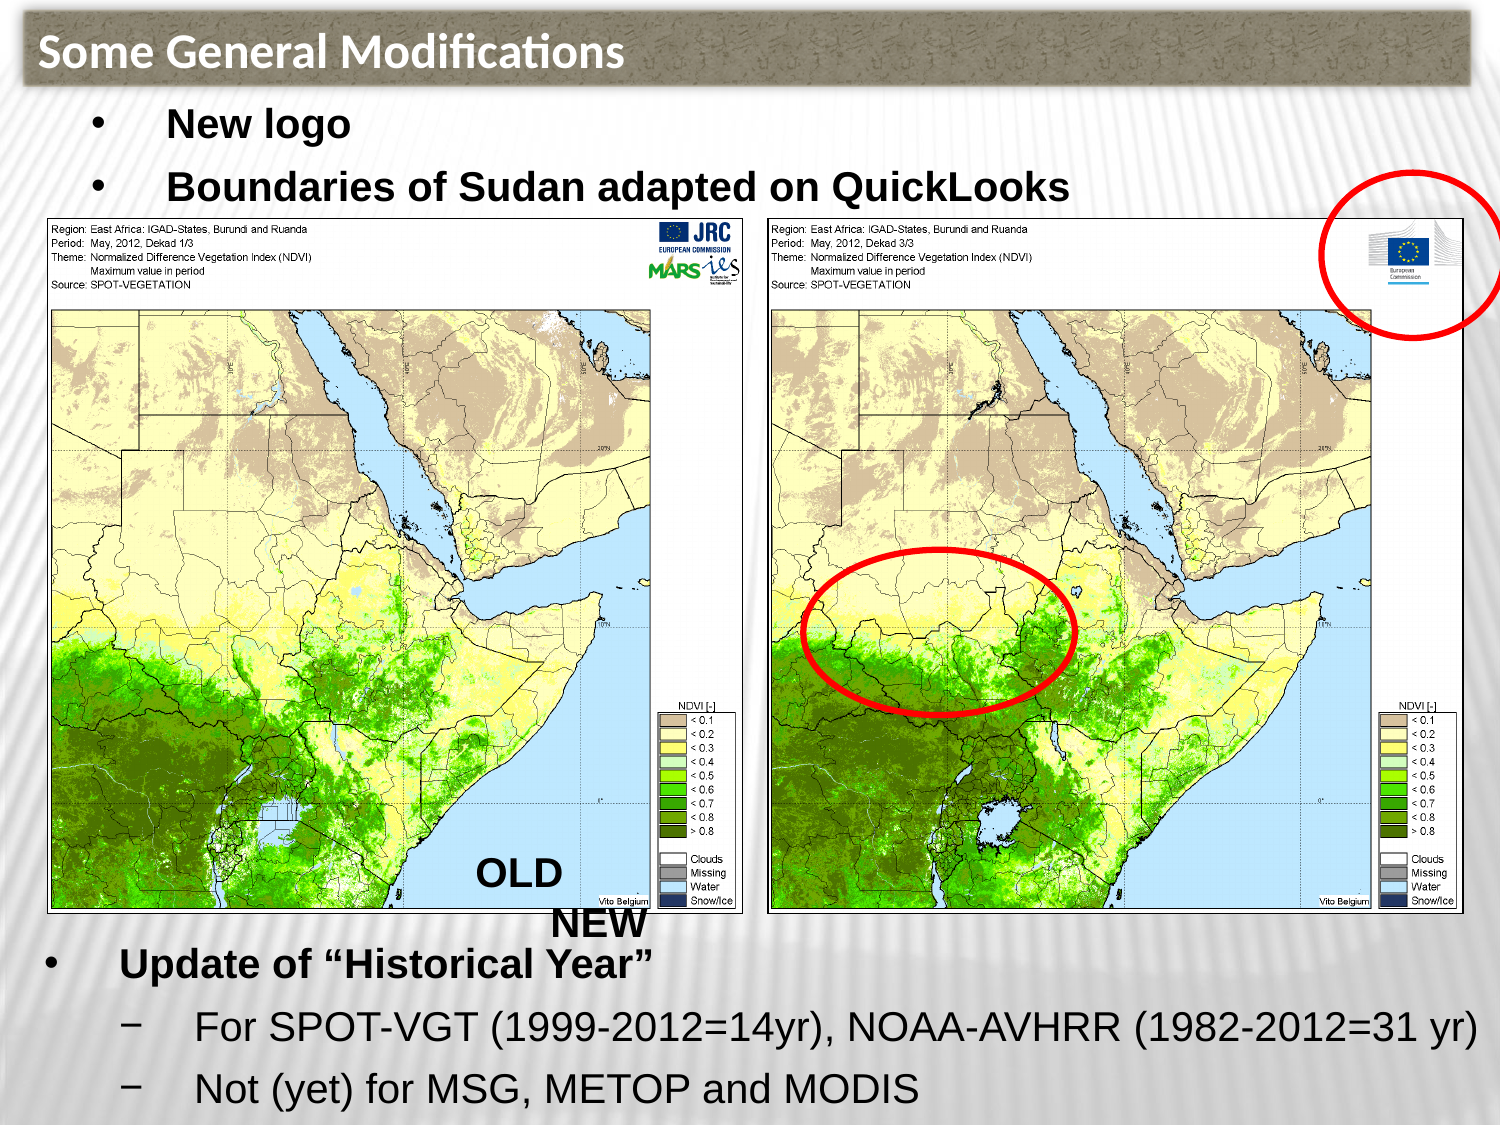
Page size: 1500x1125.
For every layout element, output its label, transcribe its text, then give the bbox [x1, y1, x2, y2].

text_box Update of “Historical Year” For SPOT-VGT (1999-2012=14yr), NOAA-AVHRR (1982-2012=31 yr) Not (yet) for MSG, METOP and MODIS [29, 929, 1500, 1120]
text_box New logo Boundaries of Sudan adapted on QuickLooks [76, 89, 1211, 161]
text_box Some General Modifications [27, 14, 1467, 83]
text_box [50, 175, 1500, 912]
